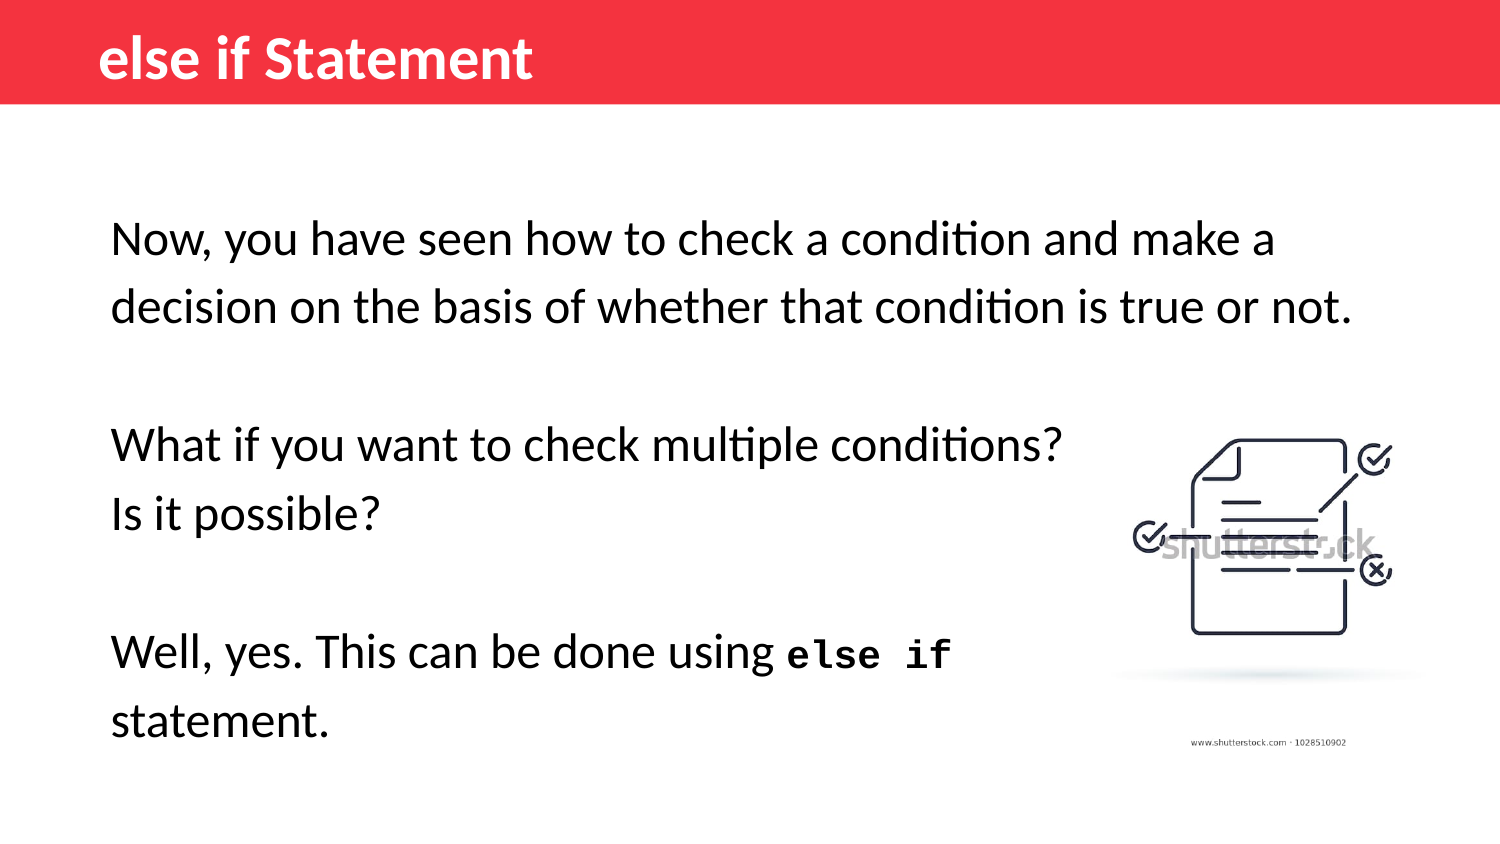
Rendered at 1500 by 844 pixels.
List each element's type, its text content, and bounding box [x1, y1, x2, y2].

text_box [0, 0, 1500, 105]
picture [1075, 349, 1462, 749]
text_box Now, you have seen how to check a condition and make a decision on the basis of whether that condition is true or not. What if you want to check multiple conditions? Is it possible? Well, yes. This can be done using else if statement. [95, 180, 1411, 602]
text_box else if Statement [83, 2, 563, 138]
